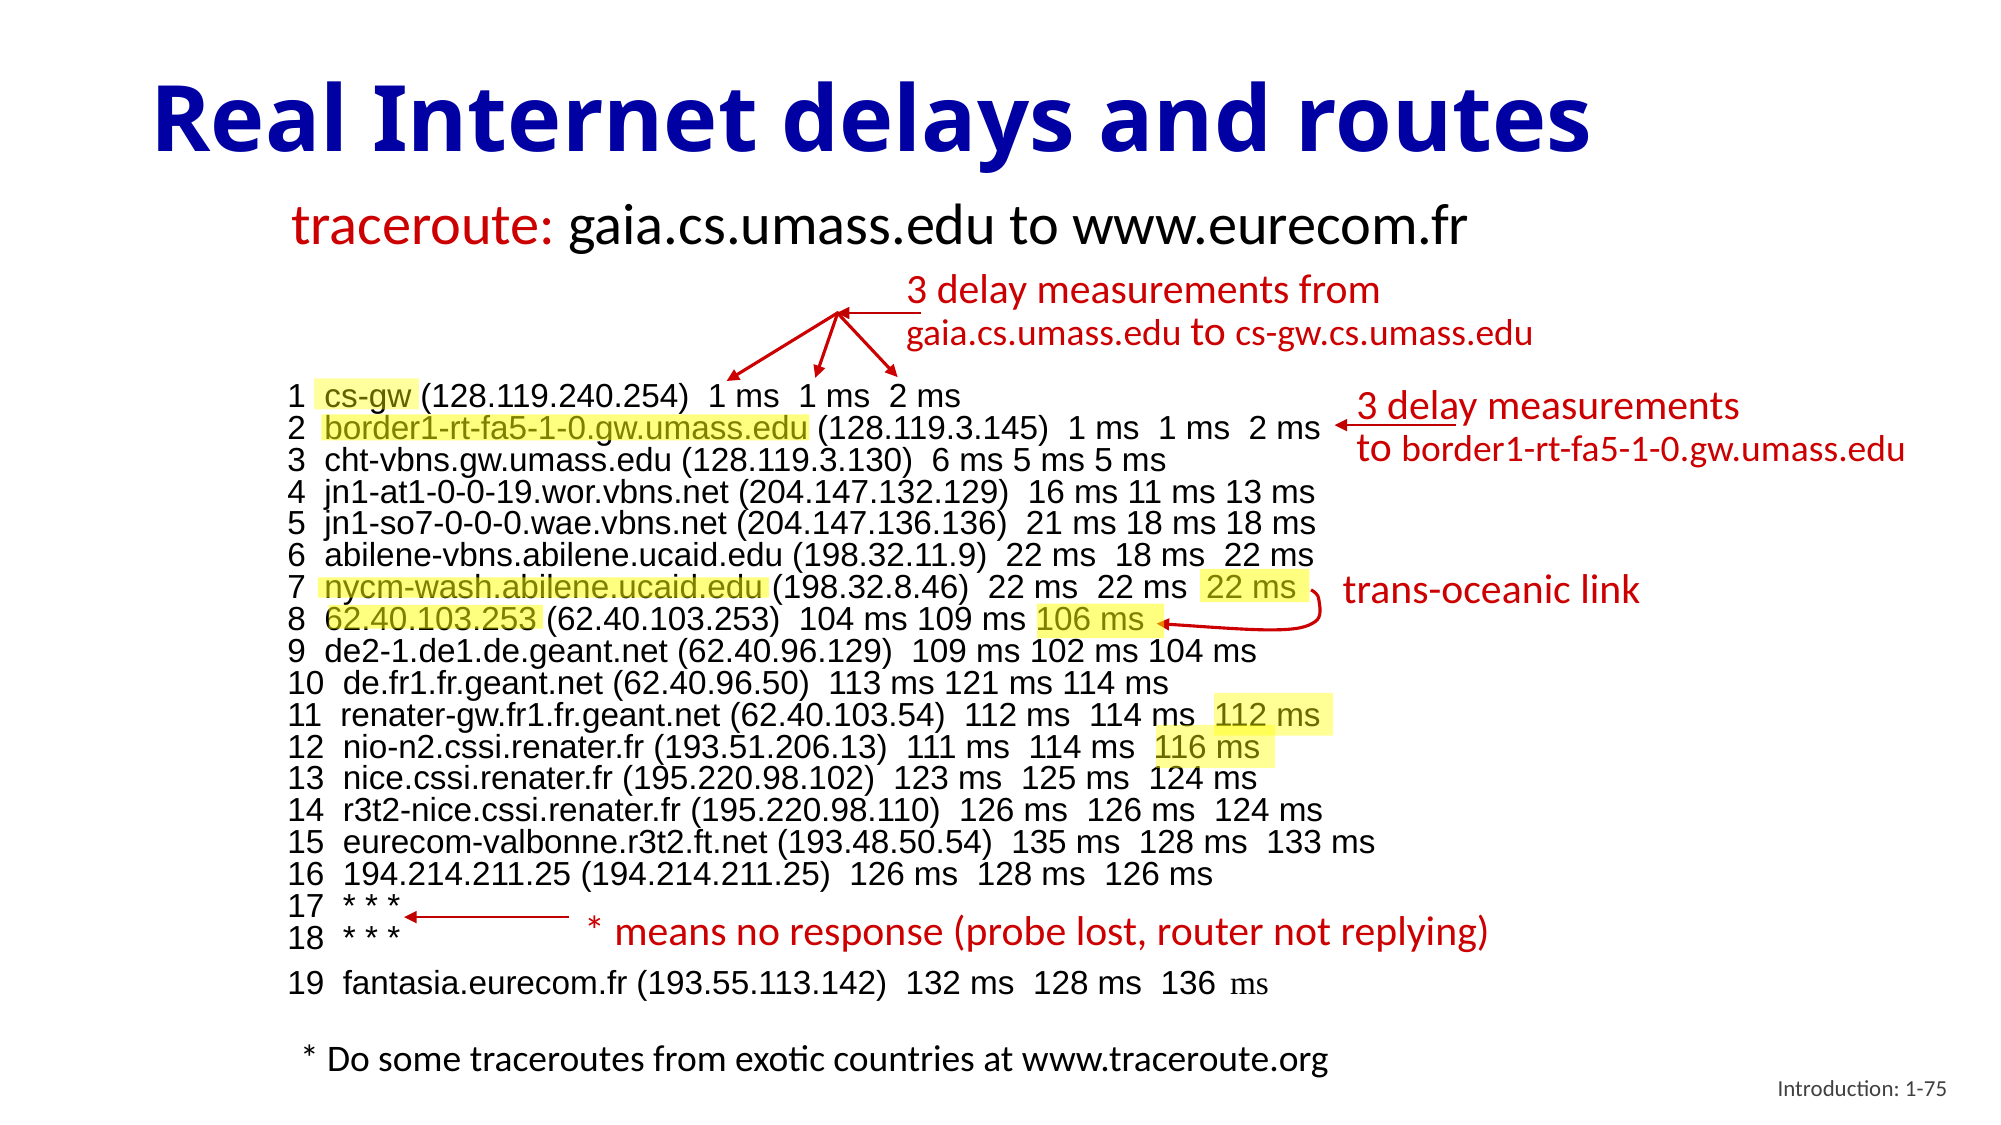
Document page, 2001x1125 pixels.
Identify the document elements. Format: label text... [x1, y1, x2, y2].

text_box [1155, 692, 1334, 768]
text_box * Do some traceroutes from exotic countries at www.traceroute.org [285, 1026, 1345, 1087]
text_box 1 cs-gw (128.119.240.254) 1 ms 1 ms 2 ms 2 border1-rt-fa5-1-0.gw.umass.edu (128.119.3.145) 1 ms 1 ms 2 ms 3 cht-vbns.gw.umass.edu (128.119.3.130) 6 ms 5 ms 5 ms 4 jn1-at1-0-0-19.wor.vbns.net (204.147.132.129) 16 ms 11 ms 13 ms 5 jn1-so7-0-0-0.wae.vbns.net (204.147.136.136) 21 ms 18 ms 18 ms 6 abilene-vbns.abilene.ucaid.edu (198.32.11.9) 22 ms 18 ms 22 ms 7 nycm-wash.abilene.ucaid.edu (198.32.8.46) 22 ms 22 ms 22 ms 8 62.40.103.253 (62.40.103.253) 104 ms 109 ms 106 ms 9 de2-1.de1.de.geant.net (62.40.96.129) 109 ms 102 ms 104 ms 10 de.fr1.fr.geant.net (62.40.96.50) 113 ms 121 ms 114 ms 11 renater-gw.fr1.fr.geant.net (62.40.103.54) 112 ms 114 ms 112 ms 12 nio-n2.cssi.renater.fr (193.51.206.13) 111 ms 114 ms 116 ms 13 nice.cssi.renater.fr (195.220.98.102) 123 ms 125 ms 124 ms 14 r3t2-nice.cssi.renater.fr (195.220.98.110) 126 ms 126 ms 124 ms 15 eurecom-valbonne.r3t2.ft.net (193.48.50.54) 135 ms 128 ms 133 ms 16 194.214.211.25 (194.214.211.25) 126 ms 128 ms 126 ms 17 * * * 18 * * * 19 fantasia.eurecom.fr (193.55.113.142) 132 ms 128 ms 136 ms [272, 374, 1623, 1012]
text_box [317, 554, 1779, 639]
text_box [404, 896, 1601, 962]
title Real Internet delays and routes [135, 47, 1861, 195]
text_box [314, 261, 1866, 410]
slide_number Introduction: 1-75 [1512, 1056, 1963, 1117]
text_box traceroute: gaia.cs.umass.edu to www.eurecom.fr [276, 178, 1621, 264]
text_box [321, 378, 2000, 480]
